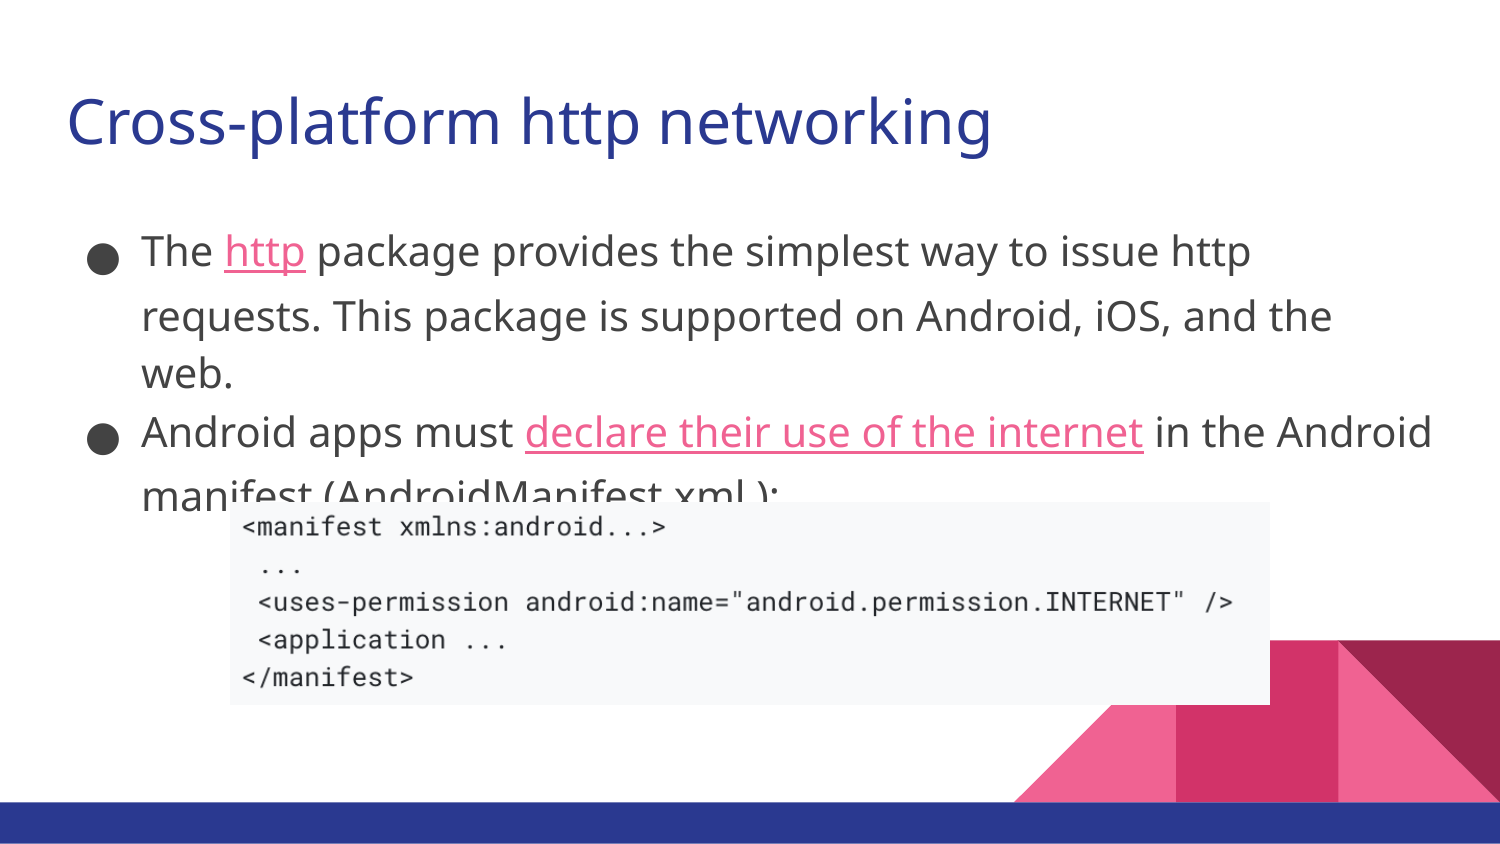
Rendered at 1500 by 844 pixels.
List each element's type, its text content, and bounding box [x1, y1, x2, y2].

list The http package provides the simplest way to issue http requests. This package is supported on Android, iOS, and the web. Android apps must declare their use of the internet in the Android manifest (AndroidManifest.xml ): [51, 201, 1449, 750]
picture [229, 502, 1270, 706]
title Cross-platform http networking [51, 67, 1449, 167]
